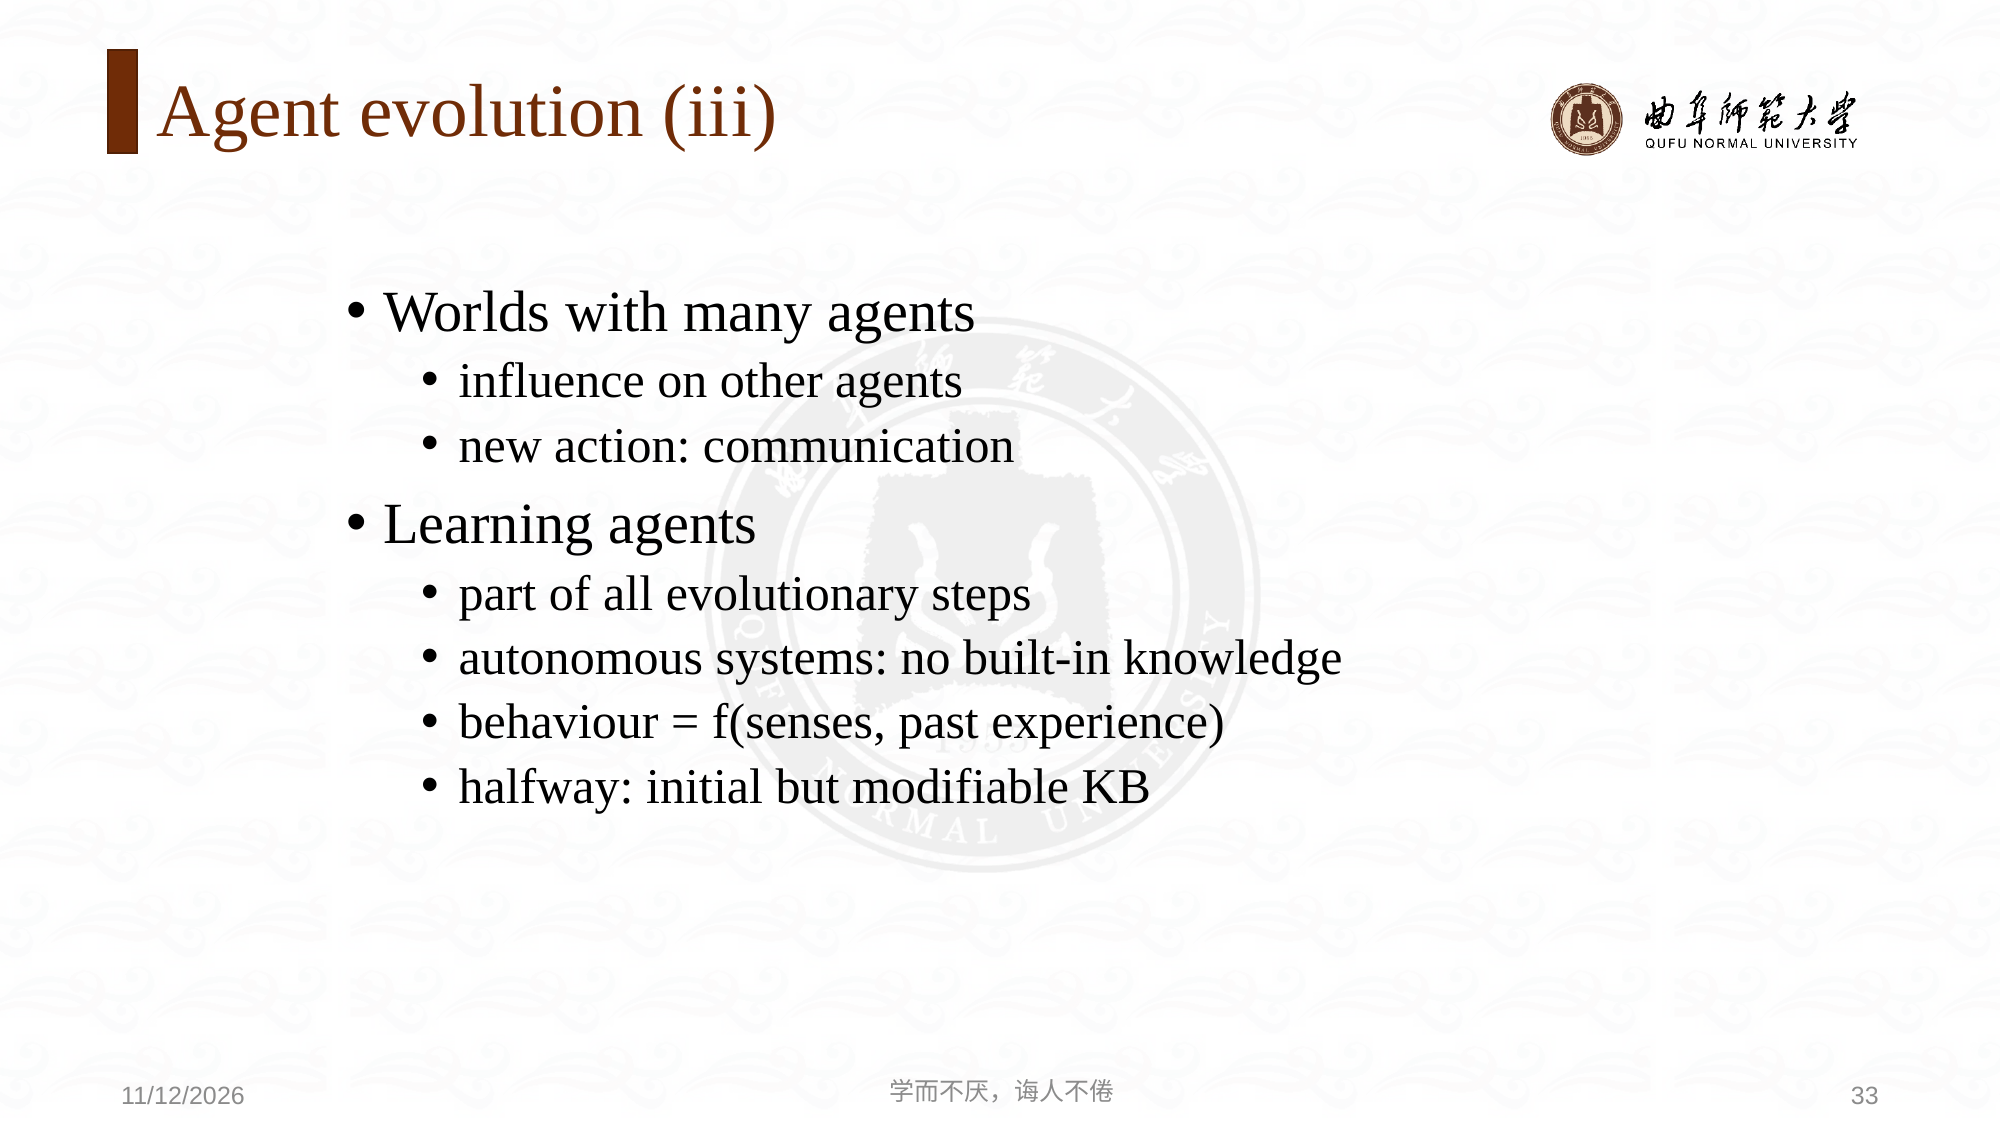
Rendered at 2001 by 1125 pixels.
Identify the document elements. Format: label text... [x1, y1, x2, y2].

slide_number 33 [1443, 1065, 1894, 1125]
text_box Worlds with many agents influence on other agents new action: communication Learning agents part of all evolutionary steps autonomous systems: no built-in knowledge behaviour = f(senses, past experience) halfway: initial but modifiable KB [331, 273, 1607, 949]
footer 学而不厌，诲人不倦 [664, 1063, 1340, 1124]
picture [1543, 75, 1894, 158]
title Agent evolution (iii) [141, 62, 878, 161]
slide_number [106, 1065, 557, 1125]
